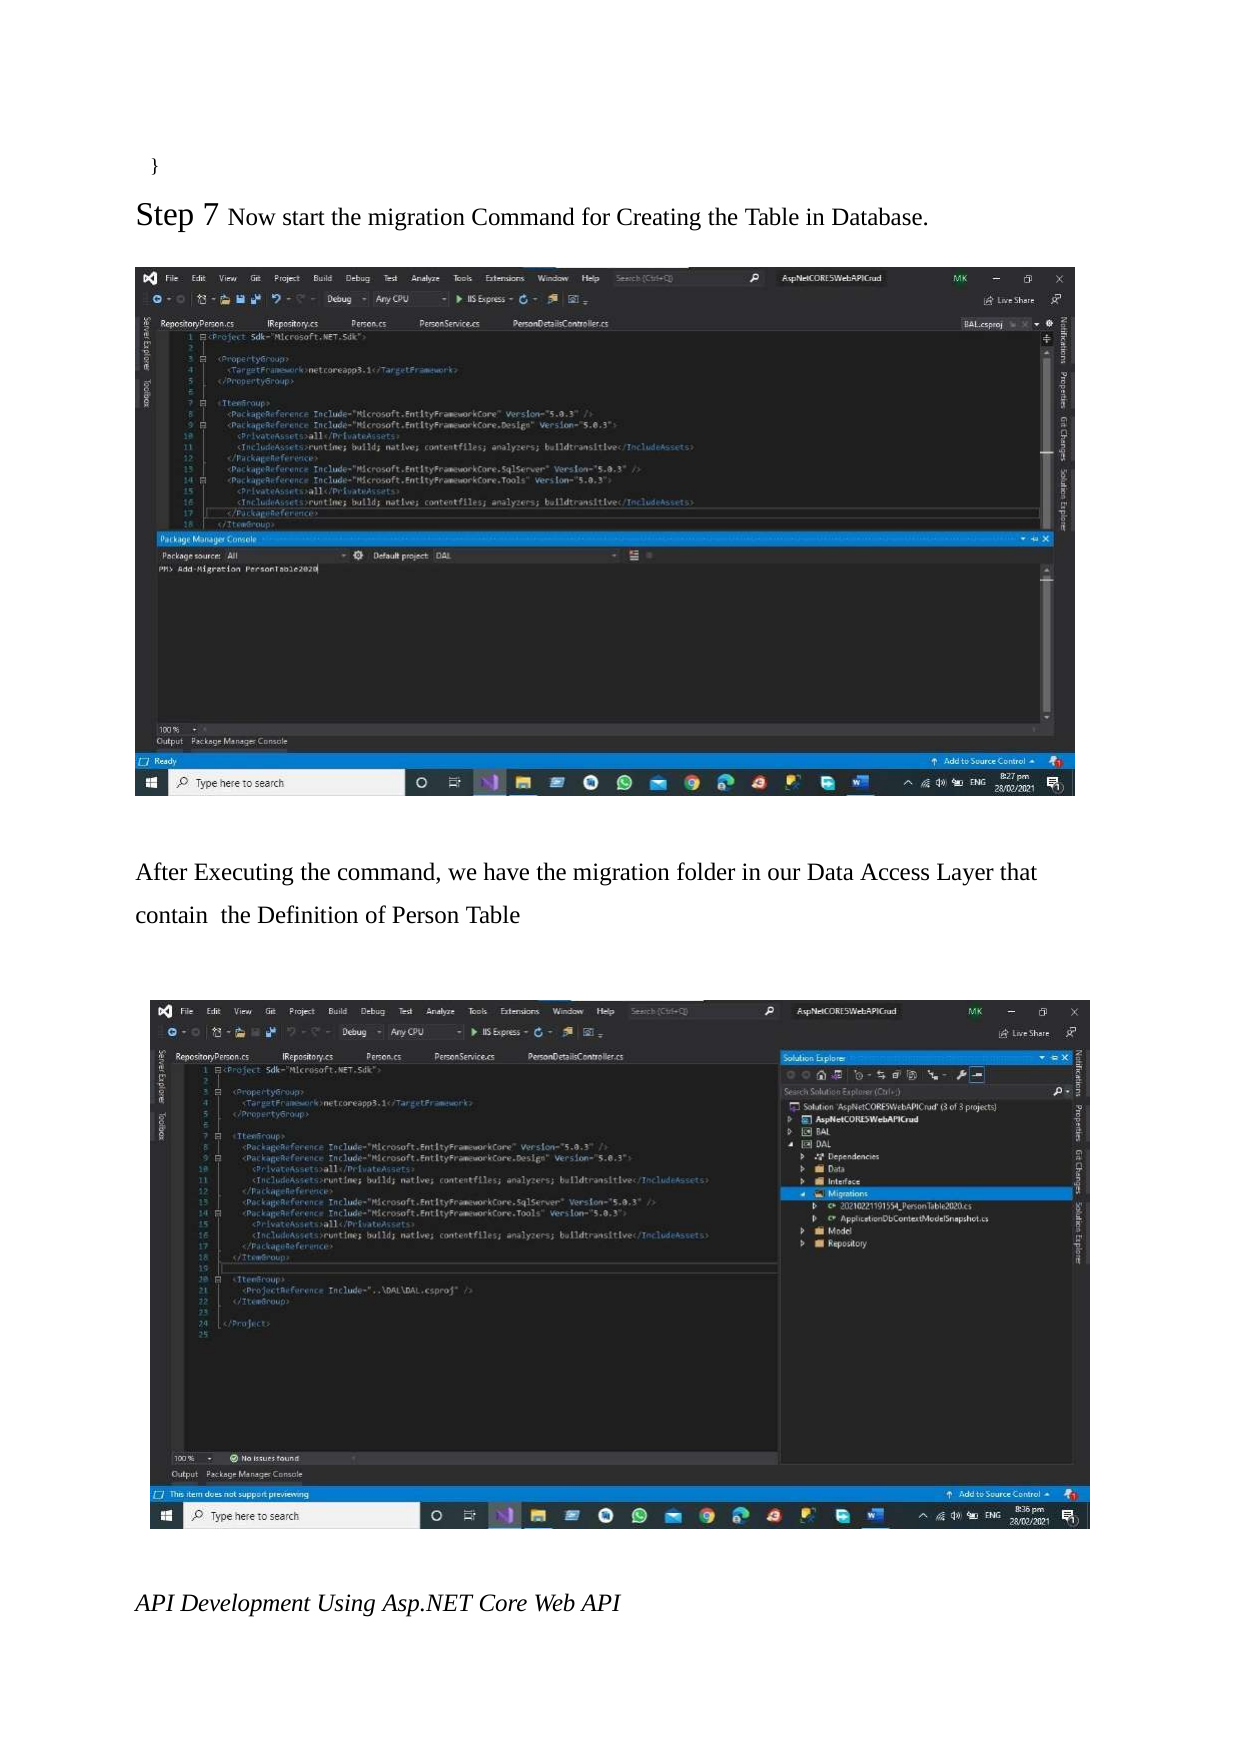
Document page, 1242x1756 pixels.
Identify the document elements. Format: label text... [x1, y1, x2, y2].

picture [135, 267, 1075, 797]
text_box } Step 7 Now start the migration Command for Creating the Table in Database. [133, 142, 935, 232]
picture [149, 1000, 1090, 1529]
text_box API Development Using Asp.NET Core Web API [133, 1586, 629, 1617]
text_box After Executing the command, we have the migration folder in our Data Access Layer that contain the Definition of Person Table [133, 840, 1107, 928]
